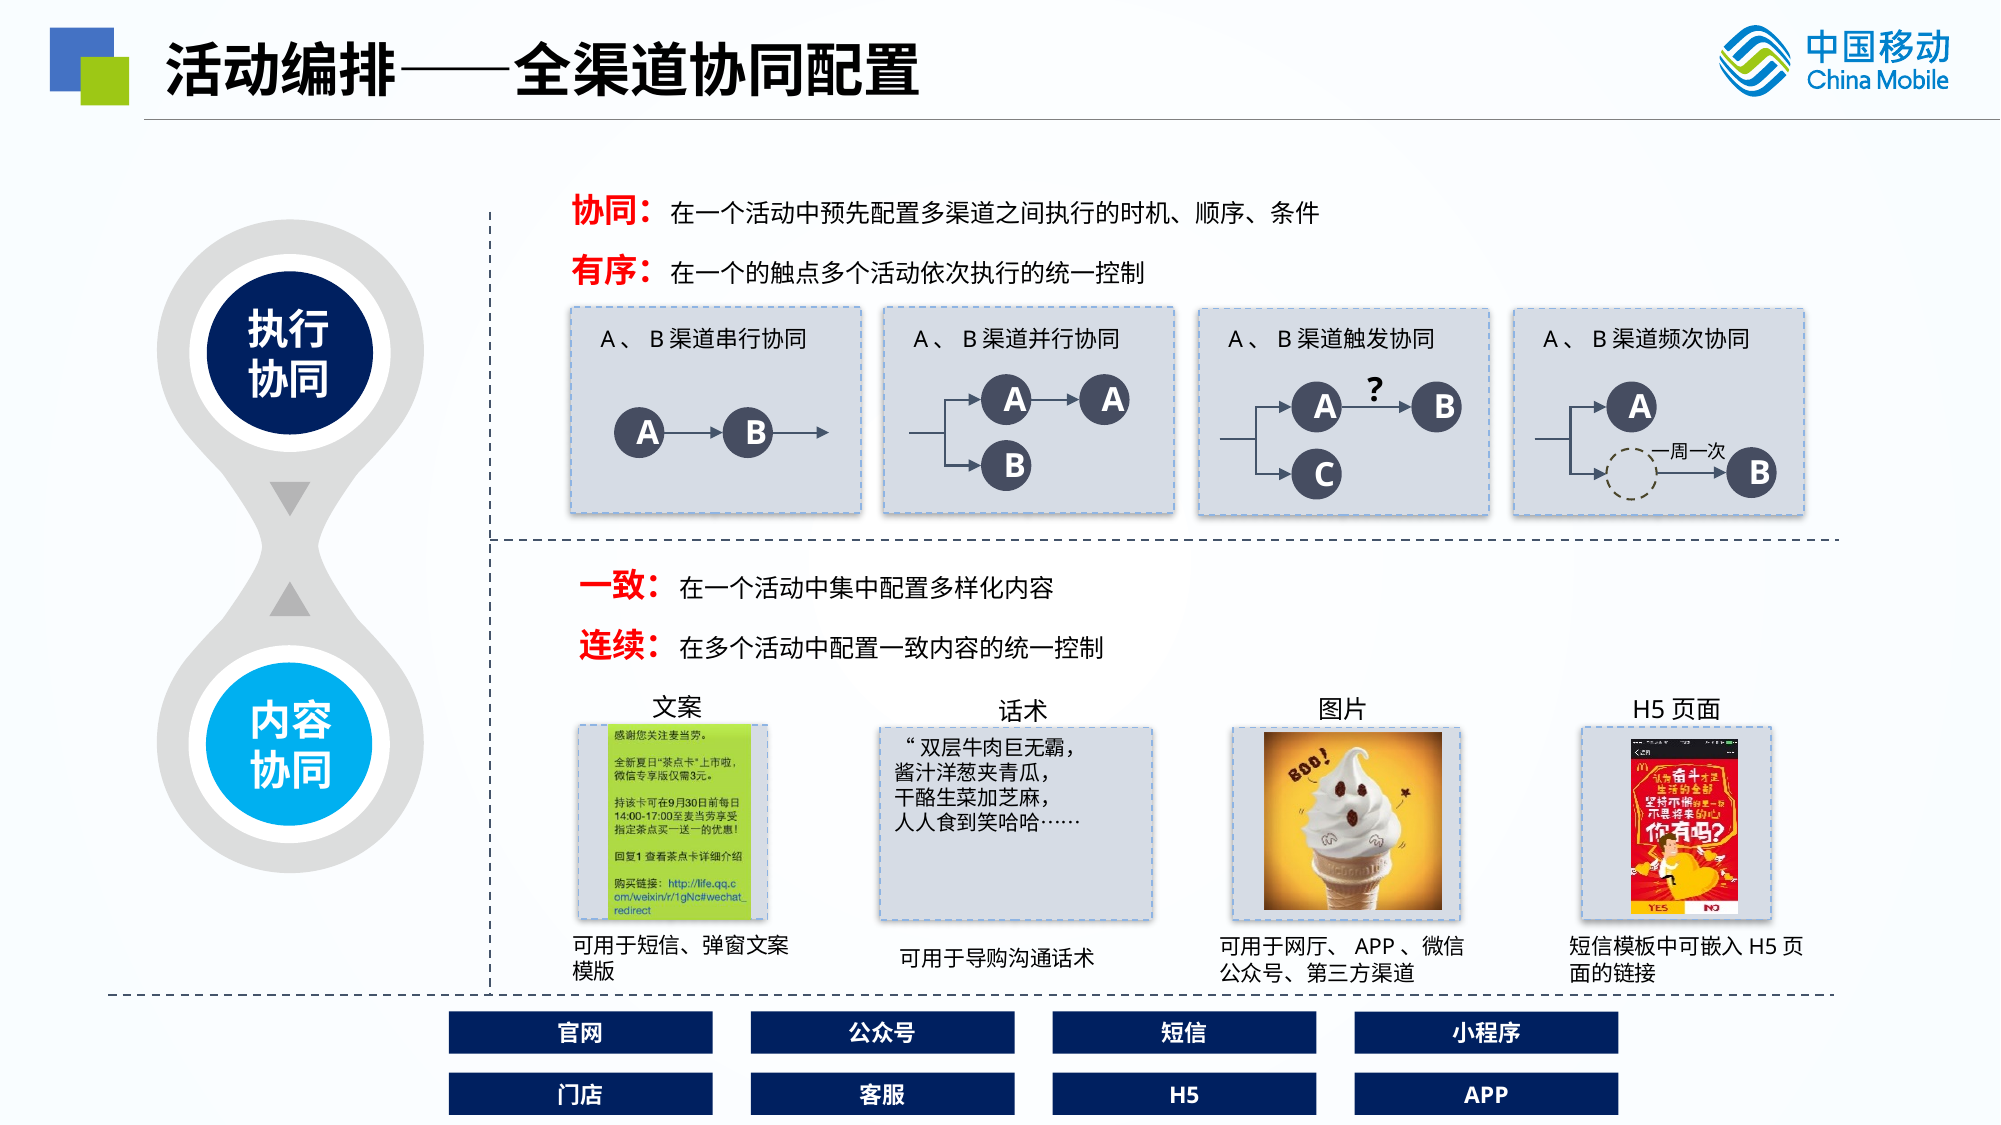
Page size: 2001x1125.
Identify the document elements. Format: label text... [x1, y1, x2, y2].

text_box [539, 670, 1830, 998]
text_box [0, 412, 618, 680]
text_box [448, 1011, 1619, 1116]
text_box 协同：在一个活动中预先配置多渠道之间执行的时机、顺序、条件 有序：在一个的触点多个活动依次执行的统一控制 [556, 190, 1850, 268]
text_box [570, 304, 1805, 515]
text_box 一致：在一个活动中集中配置多样化内容 连续：在多个活动中配置一致内容的统一控制 [618, 565, 1850, 643]
title 活动编排——全渠道协同配置 [149, 19, 1717, 126]
